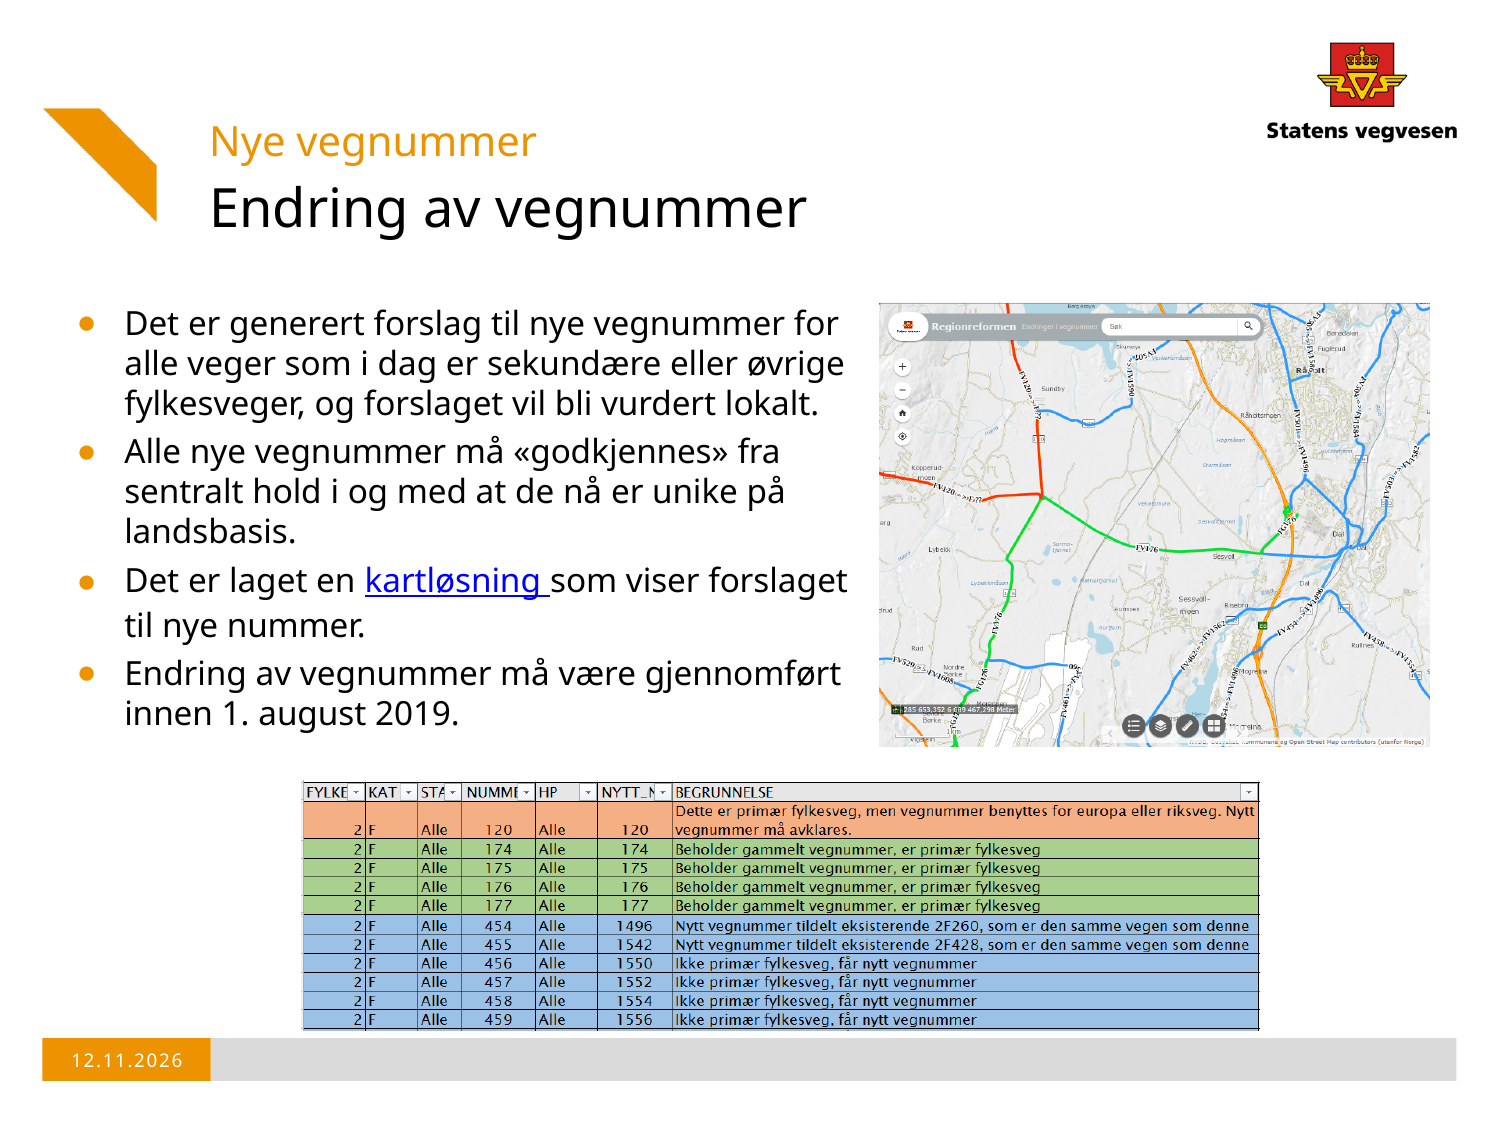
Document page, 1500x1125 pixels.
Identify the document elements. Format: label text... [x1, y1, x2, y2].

title Endring av vegnummer [209, 173, 1447, 251]
picture [1252, 0, 1500, 145]
picture [300, 780, 1260, 1031]
picture [879, 302, 1430, 748]
list Det er generert forslag til nye vegnummer for alle veger som i dag er sekundære eller øvrige fylkesveger, og forslaget vil bli vurdert lokalt. Alle nye vegnummer må «godkjennes» fra sentralt hold i og med at de nå er unike på landsbasis. Det er laget en kartløsning som viser forslaget til nye nummer. Endring av vegnummer må være gjennomført innen 1. august 2019. [76, 302, 857, 764]
list Nye vegnummer [209, 114, 1143, 173]
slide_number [42, 1047, 211, 1076]
picture [0, 0, 167, 230]
